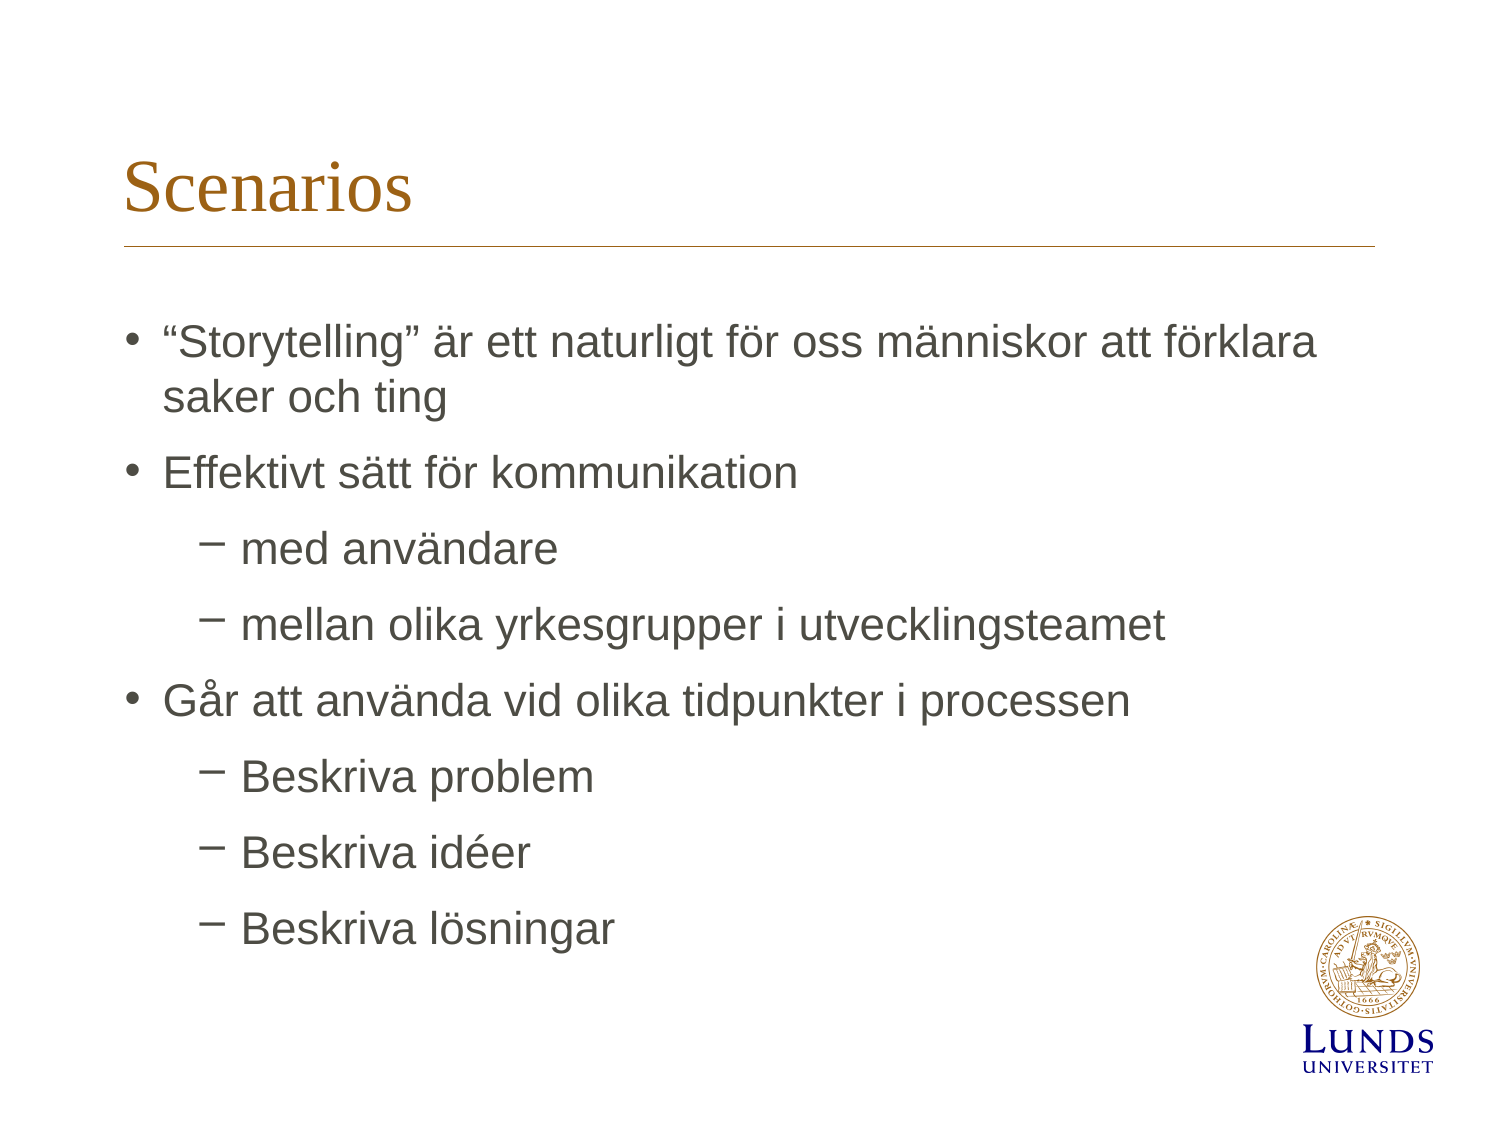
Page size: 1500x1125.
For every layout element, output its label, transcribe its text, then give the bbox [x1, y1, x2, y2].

list “Storytelling” är ett naturligt för oss människor att förklara saker och ting Effektivt sätt för kommunikation med användare mellan olika yrkesgrupper i utvecklingsteamet Går att använda vid olika tidpunkter i processen Beskriva problem Beskriva idéer Beskriva lösningar [109, 303, 1375, 891]
title Scenarios [106, 46, 1375, 235]
picture [1303, 916, 1433, 1073]
